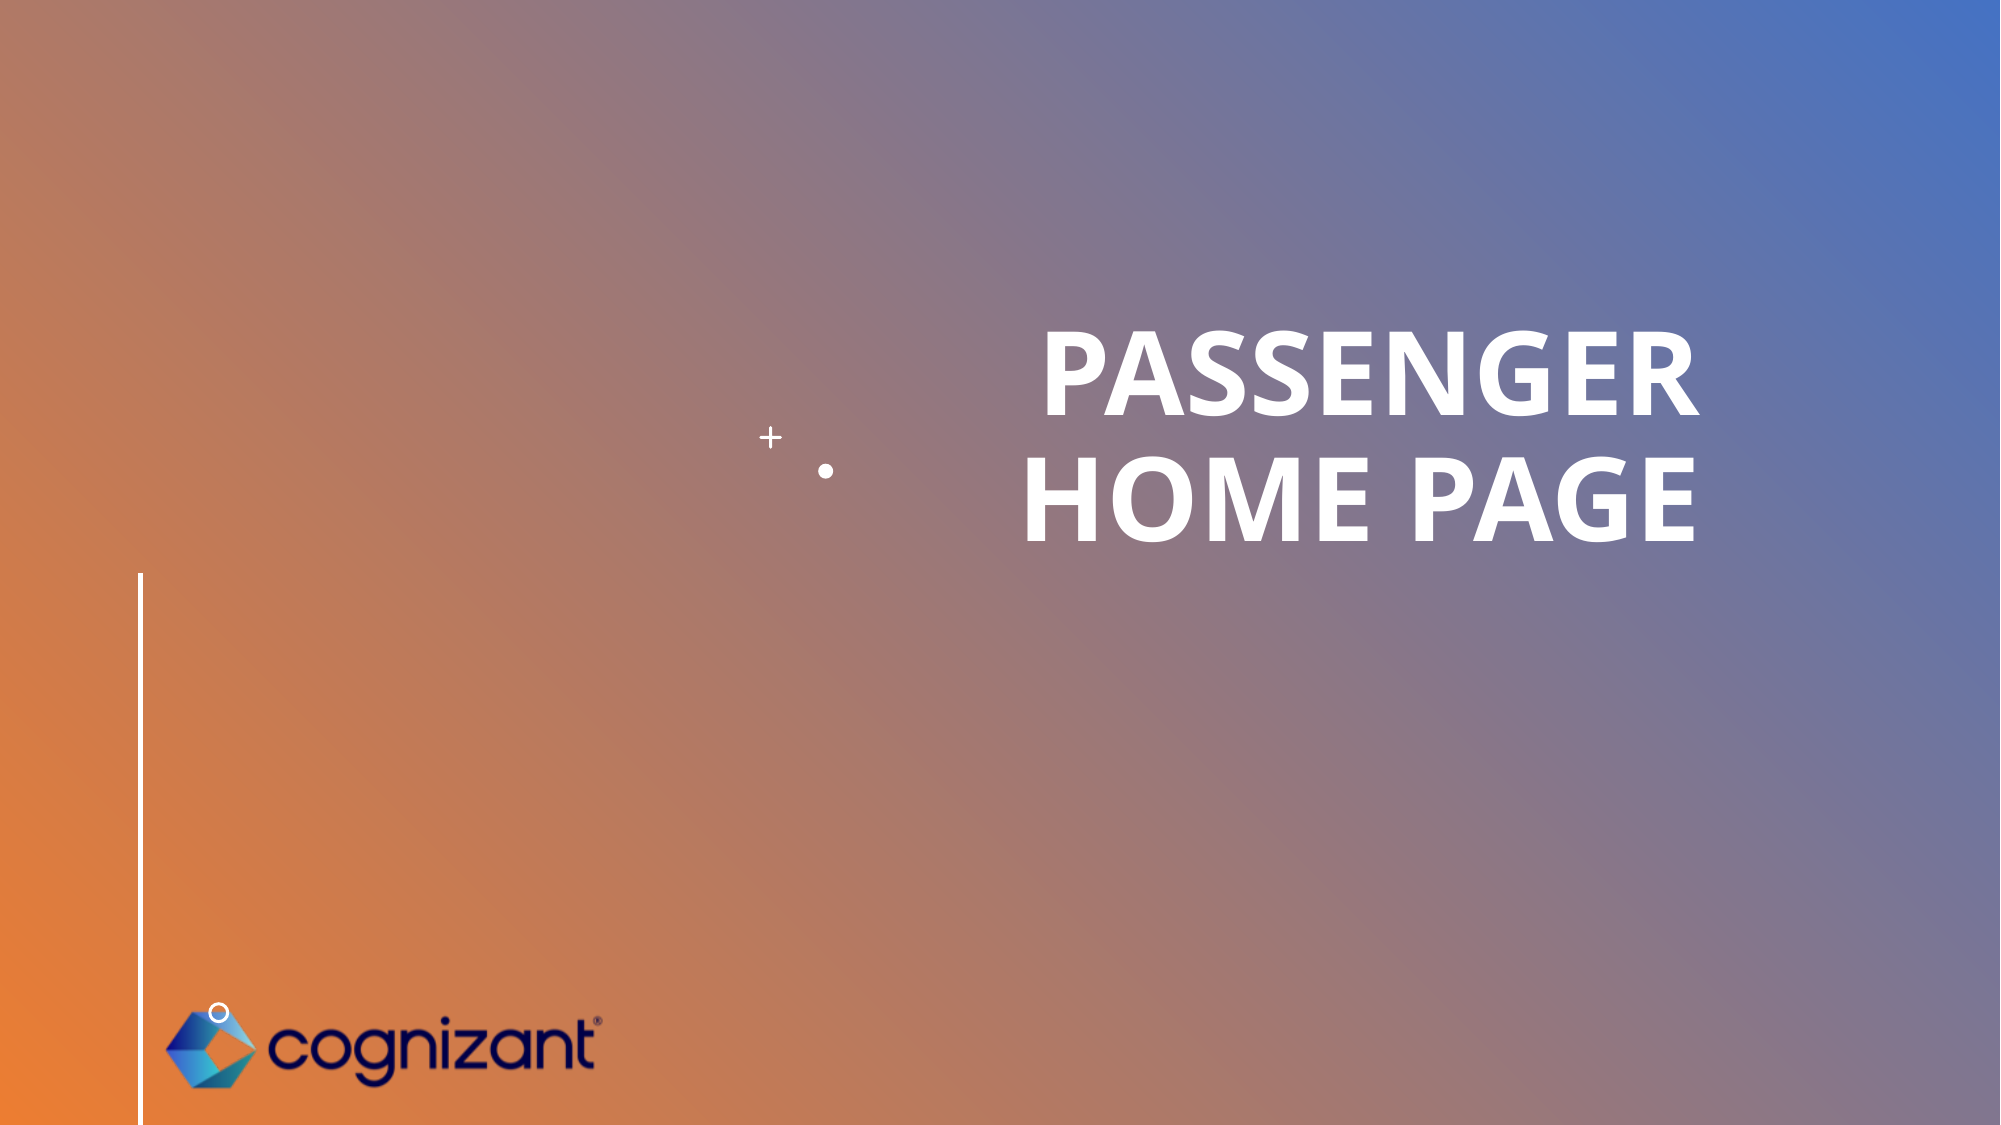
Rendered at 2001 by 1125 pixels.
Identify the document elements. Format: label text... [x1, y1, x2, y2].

picture [127, 974, 633, 1125]
text_box [759, 426, 783, 449]
text_box [818, 463, 834, 479]
text_box [0, 0, 2000, 1125]
text_box PASSENGER HOME PAGE [759, 201, 1717, 575]
